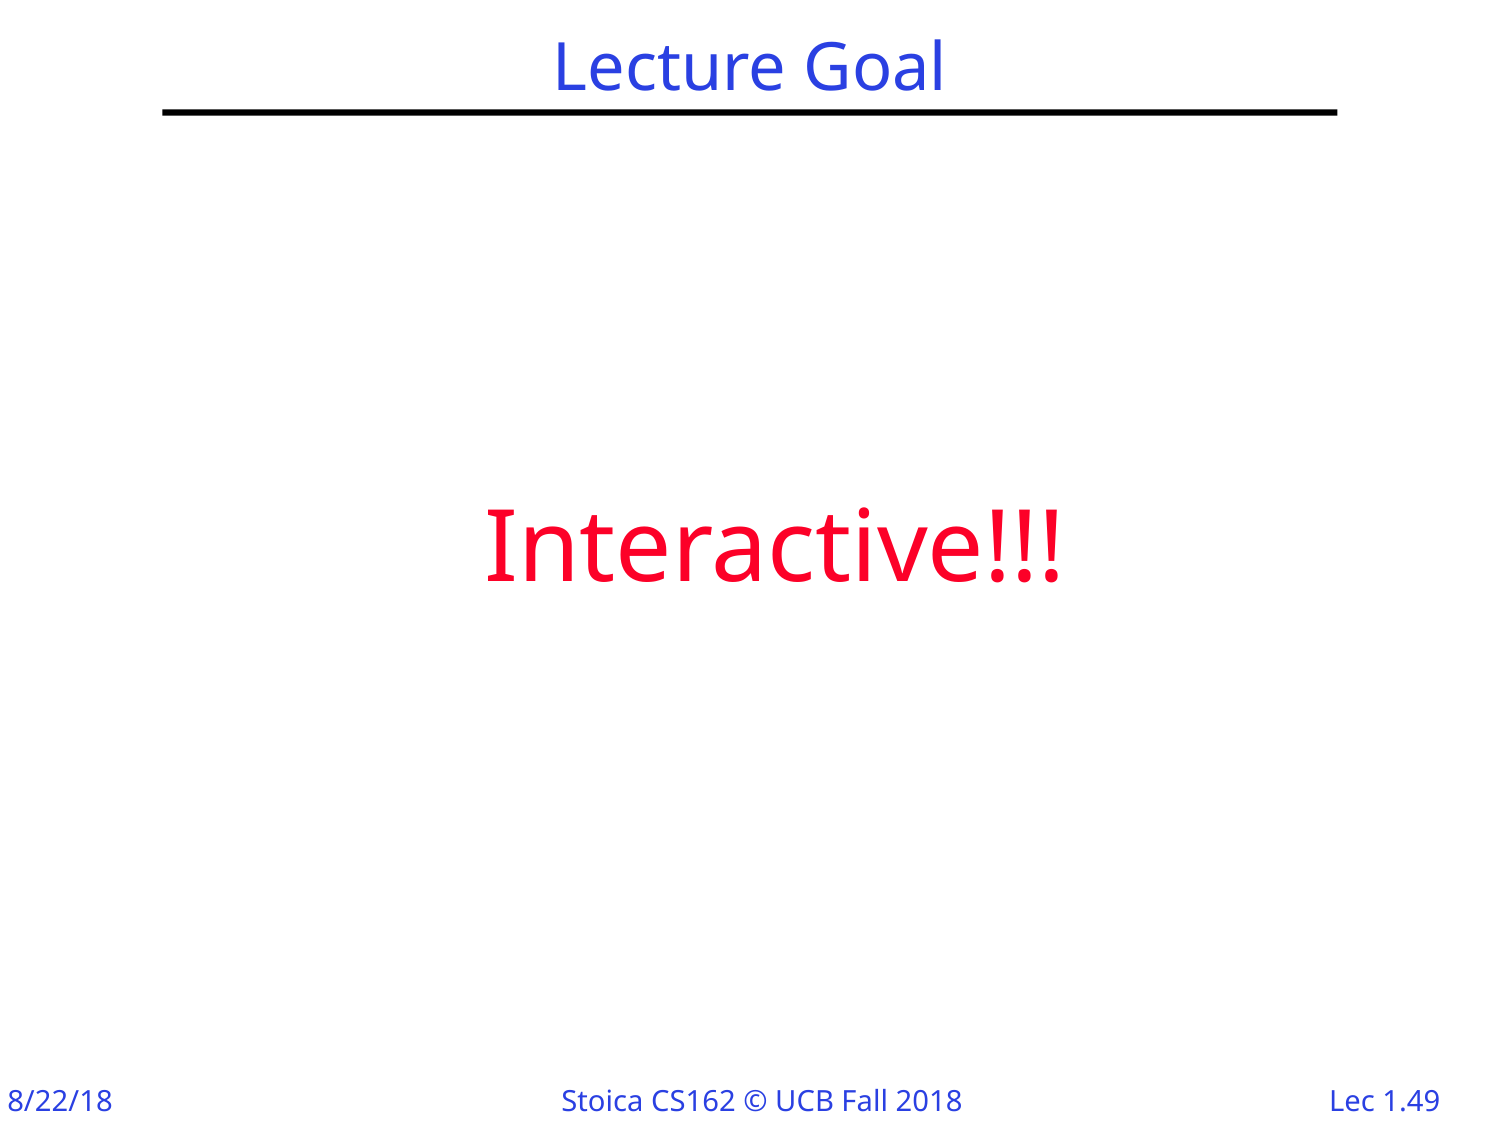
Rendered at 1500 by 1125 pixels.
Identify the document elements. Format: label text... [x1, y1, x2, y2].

list Interactive!!! [362, 487, 1188, 775]
title Lecture Goal [162, 24, 1338, 113]
